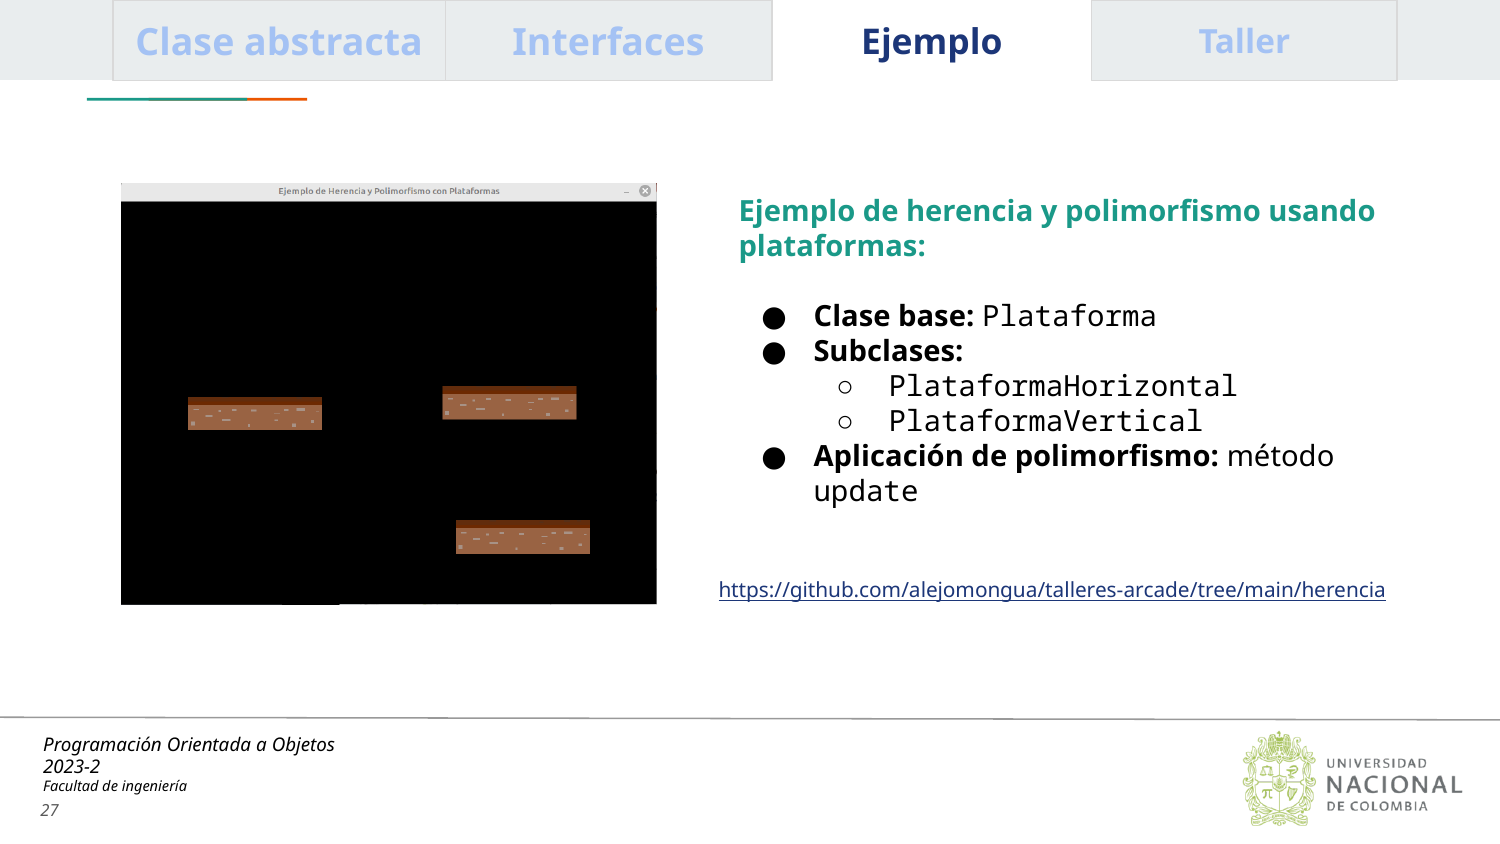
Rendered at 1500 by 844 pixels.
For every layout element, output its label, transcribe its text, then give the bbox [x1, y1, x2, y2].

slide_number ‹#› [25, 779, 116, 844]
picture [1239, 727, 1466, 829]
text_box https://github.com/alejomongua/talleres-arcade/tree/main/herencia [703, 562, 1414, 620]
text_box Interfaces [445, 0, 772, 81]
text_box Ejemplo de herencia y polimorfismo usando plataformas: Clase base: Plataforma Subclases: PlataformaHorizontal PlataformaVertical Aplicación de polimorfismo: método update [723, 177, 1394, 523]
text_box Ejemplo [772, 0, 1091, 81]
text_box Taller [1091, 0, 1398, 81]
picture [120, 183, 657, 605]
text_box Clase abstracta [113, 0, 445, 81]
